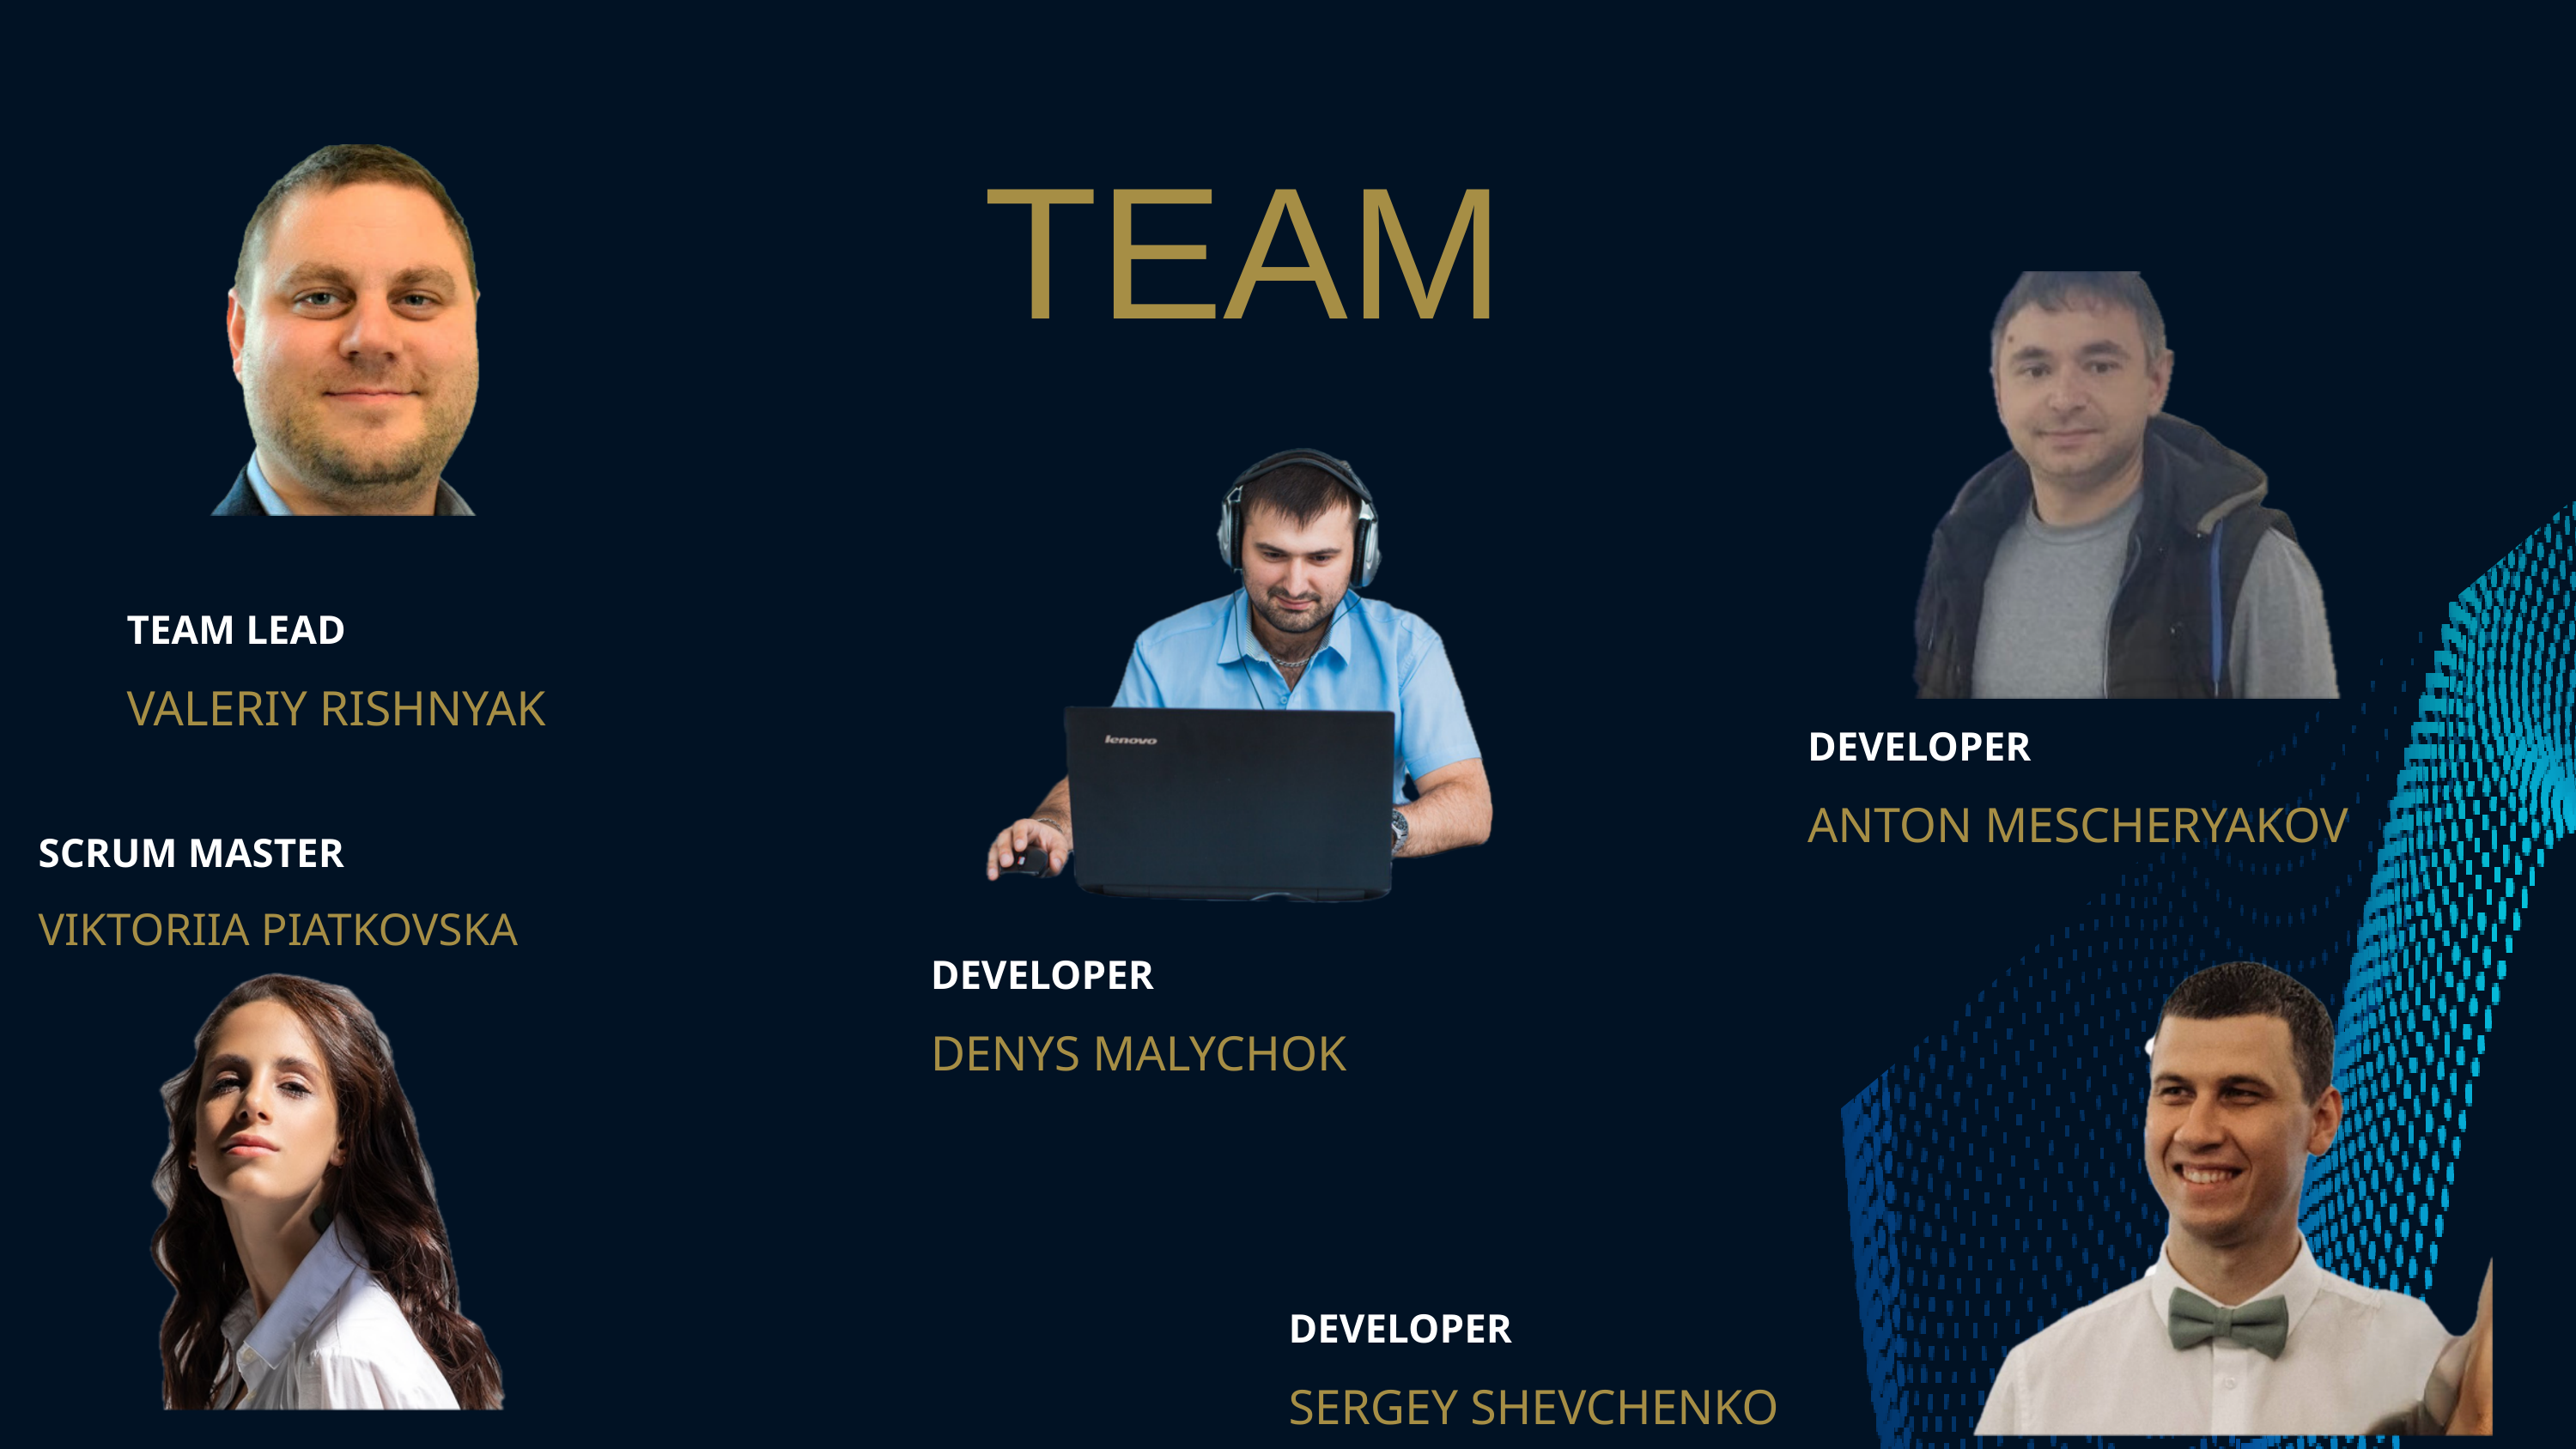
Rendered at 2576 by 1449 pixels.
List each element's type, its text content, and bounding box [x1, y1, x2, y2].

text_box [930, 412, 1669, 906]
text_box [126, 592, 793, 723]
text_box TEAM [868, 40, 1622, 357]
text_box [38, 816, 760, 941]
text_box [1807, 710, 2474, 899]
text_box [1288, 1292, 1954, 1422]
text_box [1953, 838, 2494, 1436]
text_box [1431, 497, 2576, 1449]
text_box [179, 144, 551, 516]
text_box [930, 938, 1596, 1068]
text_box [1644, 271, 2432, 699]
text_box [0, 838, 759, 1410]
